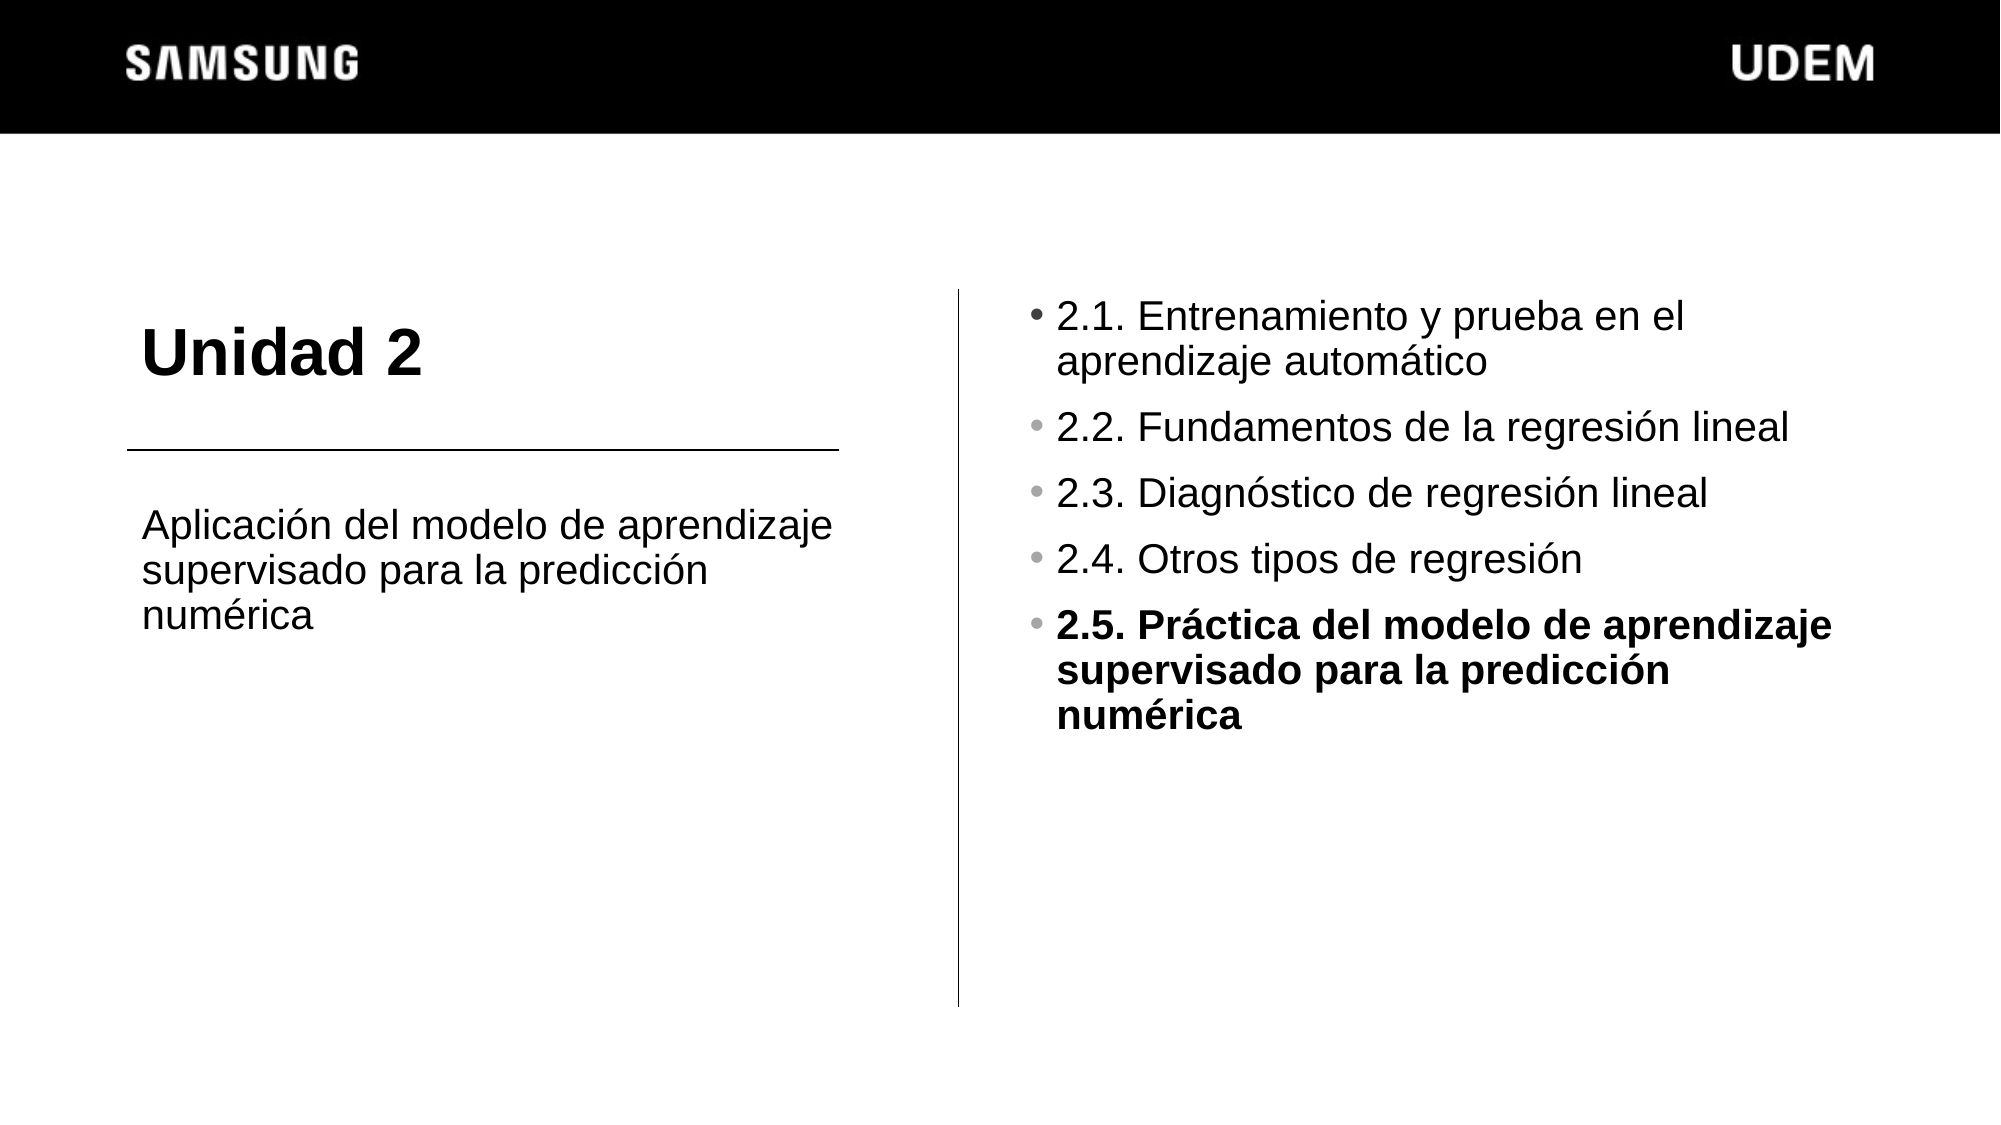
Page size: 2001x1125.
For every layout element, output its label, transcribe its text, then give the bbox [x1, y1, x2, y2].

title Unidad 2 [126, 283, 839, 425]
picture [0, 0, 2000, 1124]
list 2.1. Entrenamiento y prueba en el aprendizaje automático 2.2. Fundamentos de la regresión lineal 2.3. Diagnóstico de regresión lineal 2.4. Otros tipos de regresión 2.5. Práctica del modelo de aprendizaje supervisado para la predicción numérica [1012, 287, 1863, 1001]
list Aplicación del modelo de aprendizaje supervisado para la predicción numérica [126, 495, 884, 1001]
